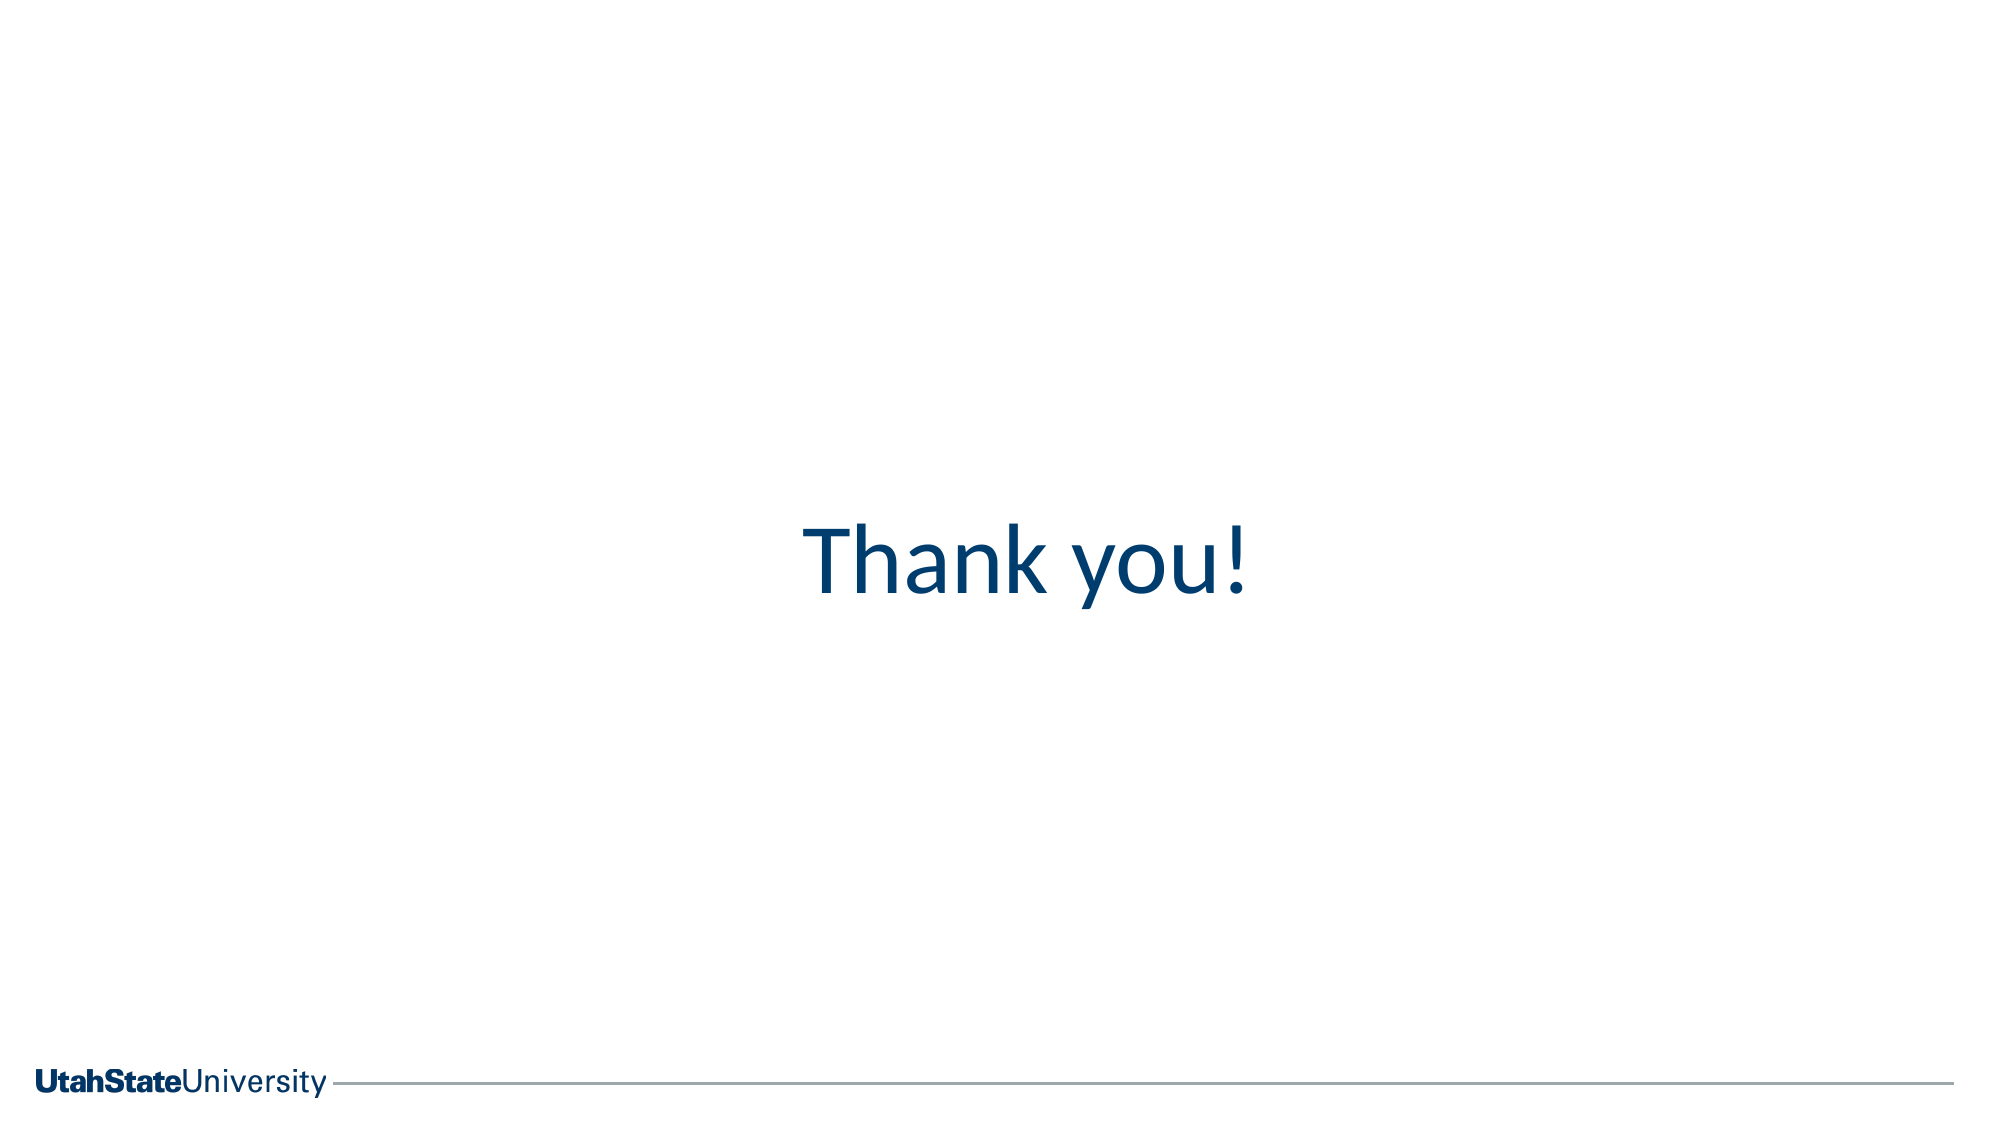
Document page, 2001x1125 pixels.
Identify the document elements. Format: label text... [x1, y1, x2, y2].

list Thank you! [82, 485, 1974, 623]
